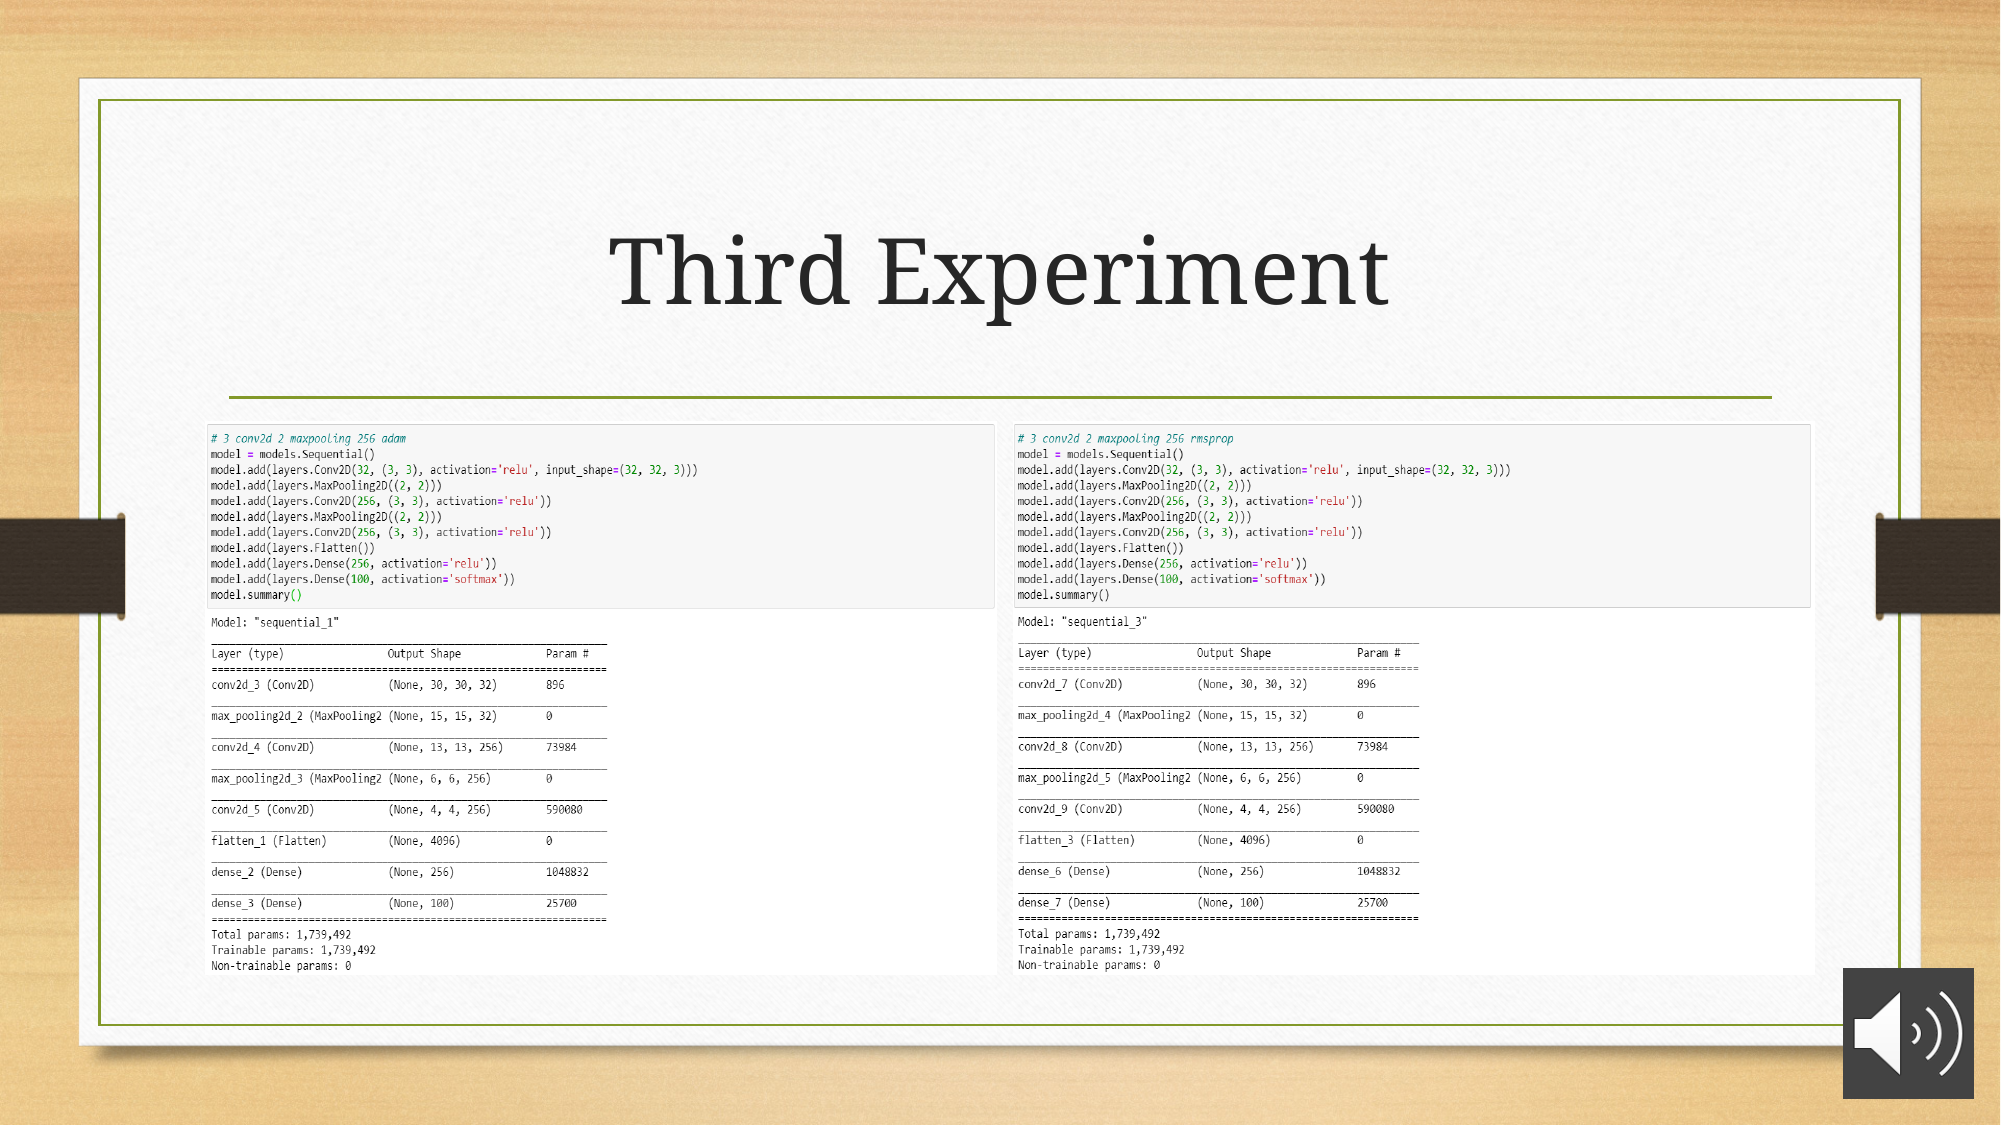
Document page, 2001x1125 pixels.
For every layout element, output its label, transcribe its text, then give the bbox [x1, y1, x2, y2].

picture [0, 0, 2001, 1125]
title Third Experiment [212, 161, 1788, 375]
